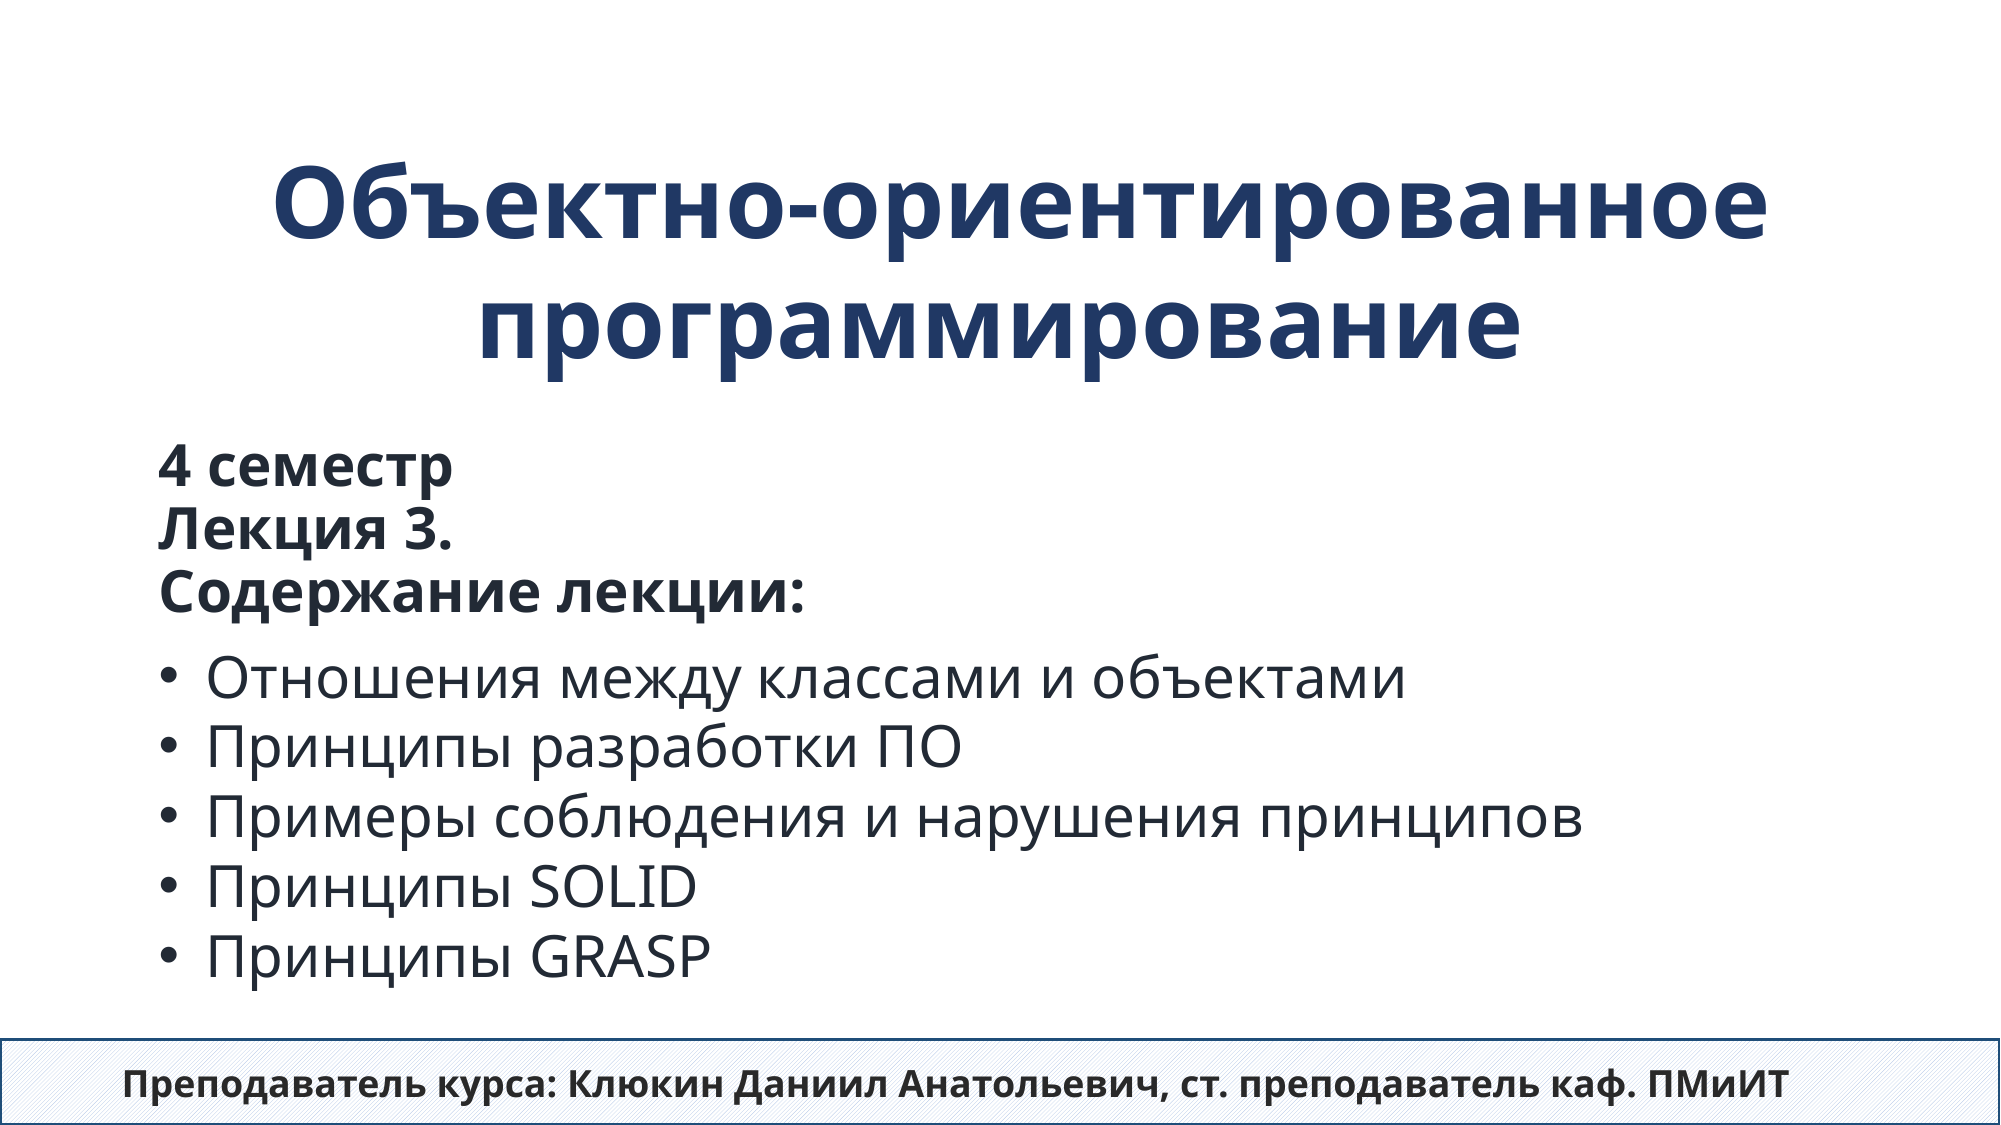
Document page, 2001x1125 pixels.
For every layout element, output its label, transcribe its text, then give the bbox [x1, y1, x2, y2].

text_box Объектно-ориентированное программирование [0, 131, 2000, 387]
title 4 семестр Лекция 3. Содержание лекции: [143, 411, 1895, 632]
text_box Преподаватель курса: Клюкин Даниил Анатольевич, ст. преподаватель каф. ПМиИТ [0, 1039, 2000, 1125]
text_box Отношения между классами и объектами Принципы разработки ПО Примеры соблюдения и нарушения принципов Принципы SOLID Принципы GRASP [143, 632, 1955, 997]
